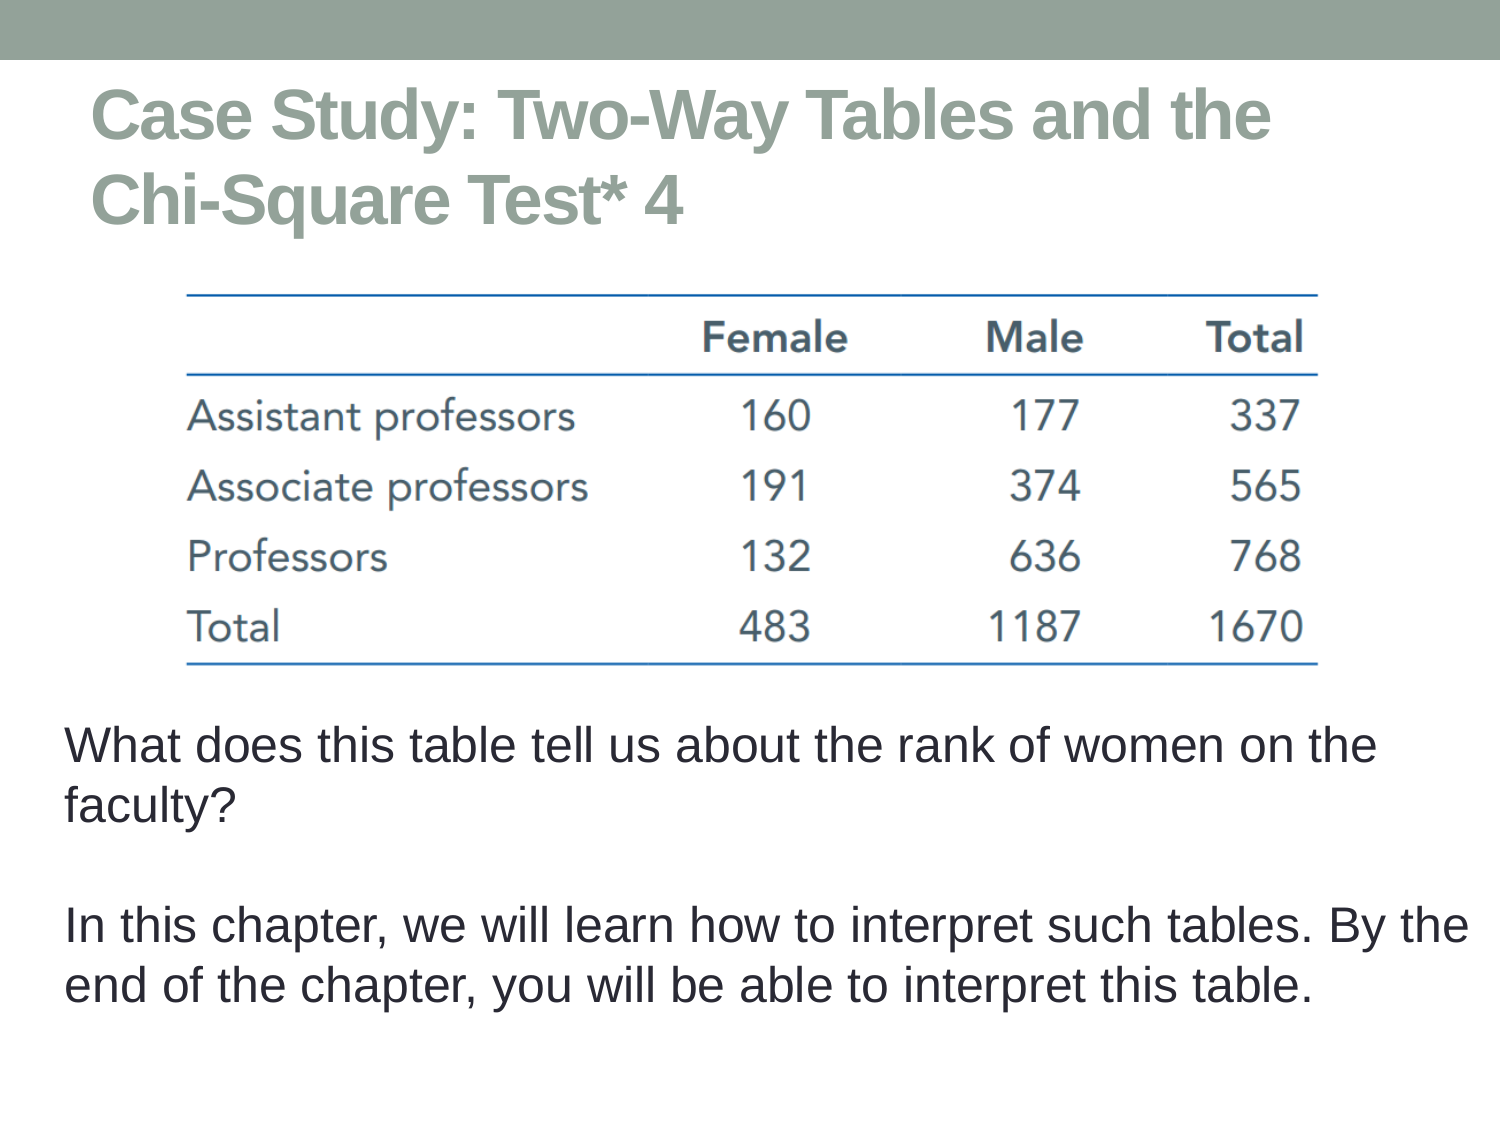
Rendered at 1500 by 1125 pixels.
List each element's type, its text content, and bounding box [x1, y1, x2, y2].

text_box What does this table tell us about the rank of women on the faculty? In this chapter, we will learn how to interpret such tables. By the end of the chapter, you will be able to interpret this table. [50, 704, 1487, 1020]
picture [165, 269, 1335, 691]
title Case Study: Two-Way Tables and the Chi-Square Test* 4 [75, 60, 1425, 248]
